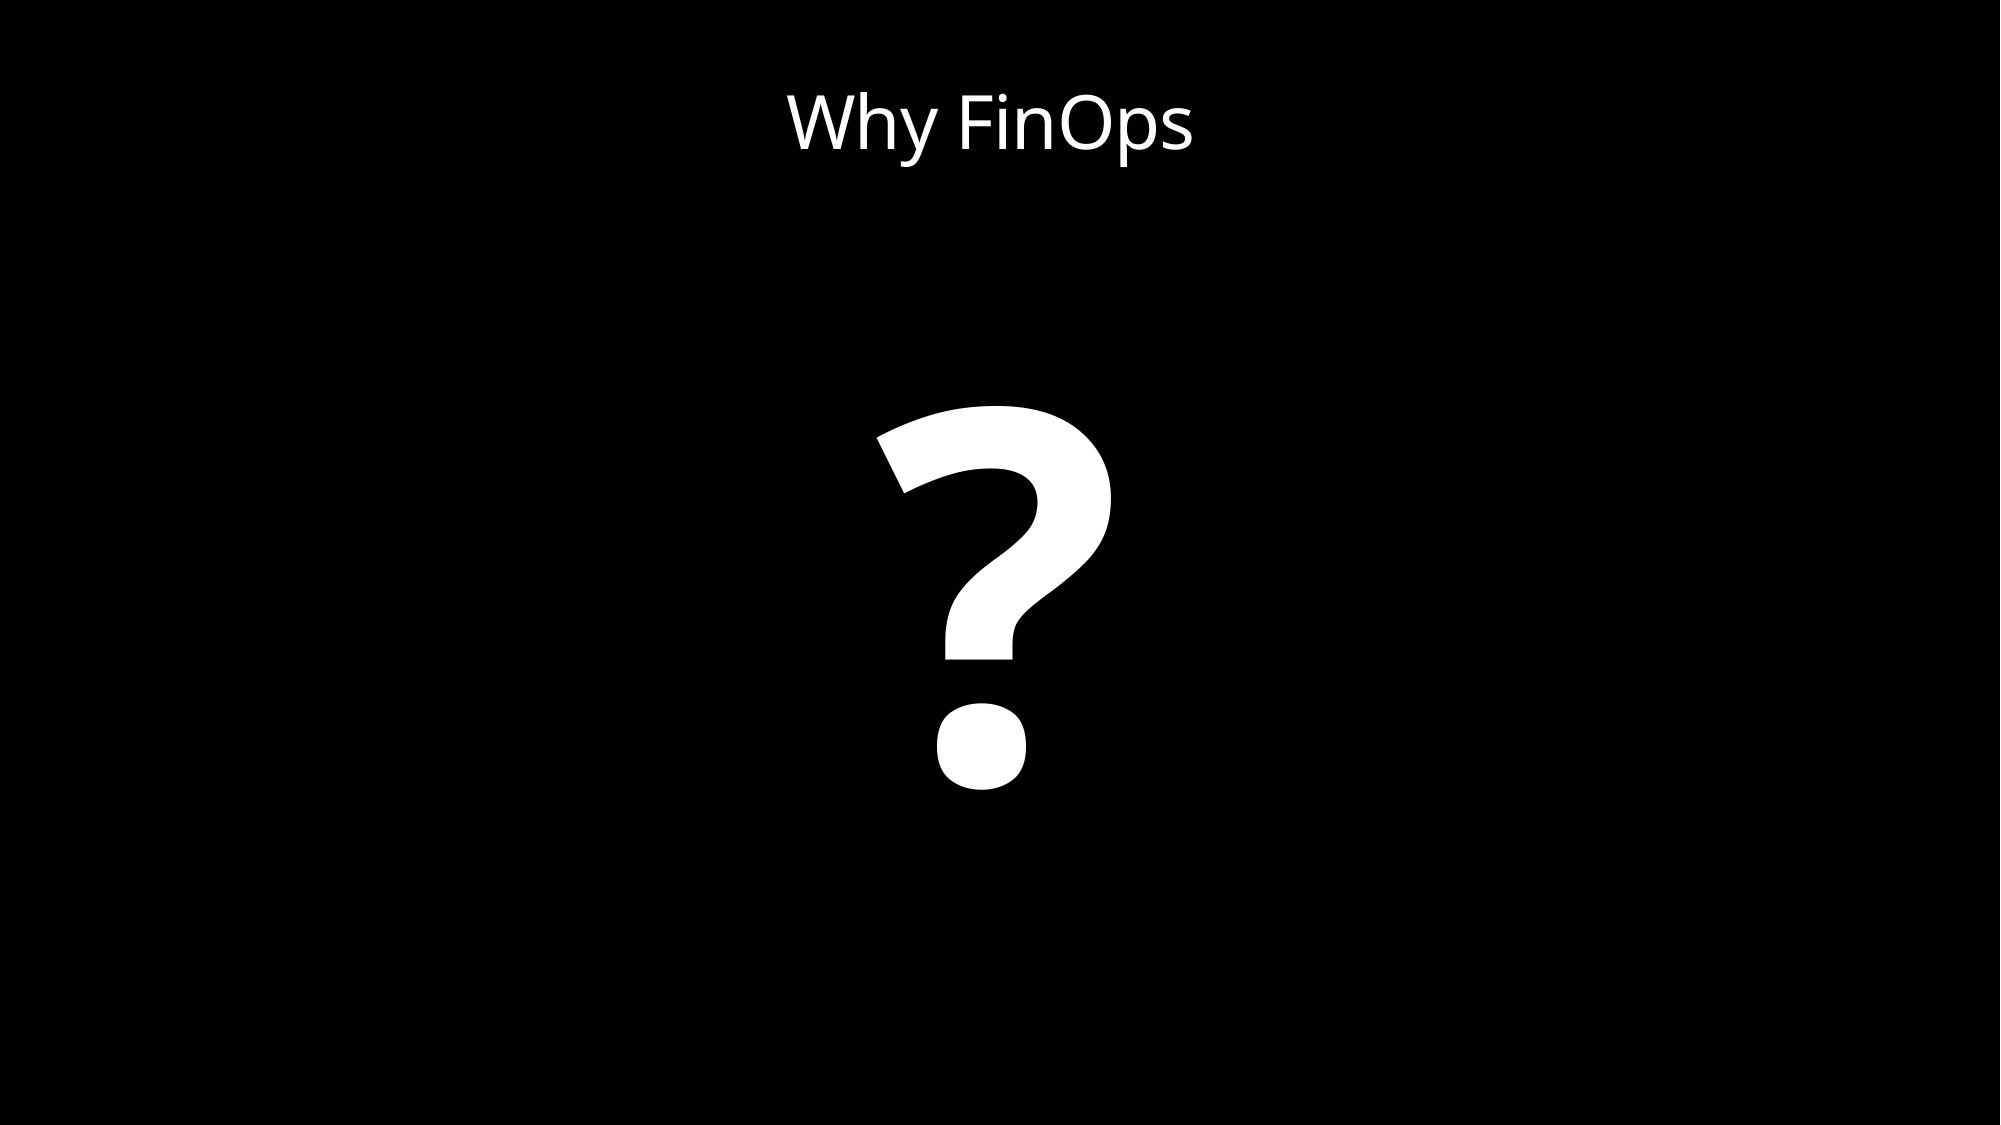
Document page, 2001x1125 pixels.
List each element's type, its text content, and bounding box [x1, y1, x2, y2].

list ? [95, 259, 1904, 892]
title Why FinOps [96, 75, 1904, 166]
